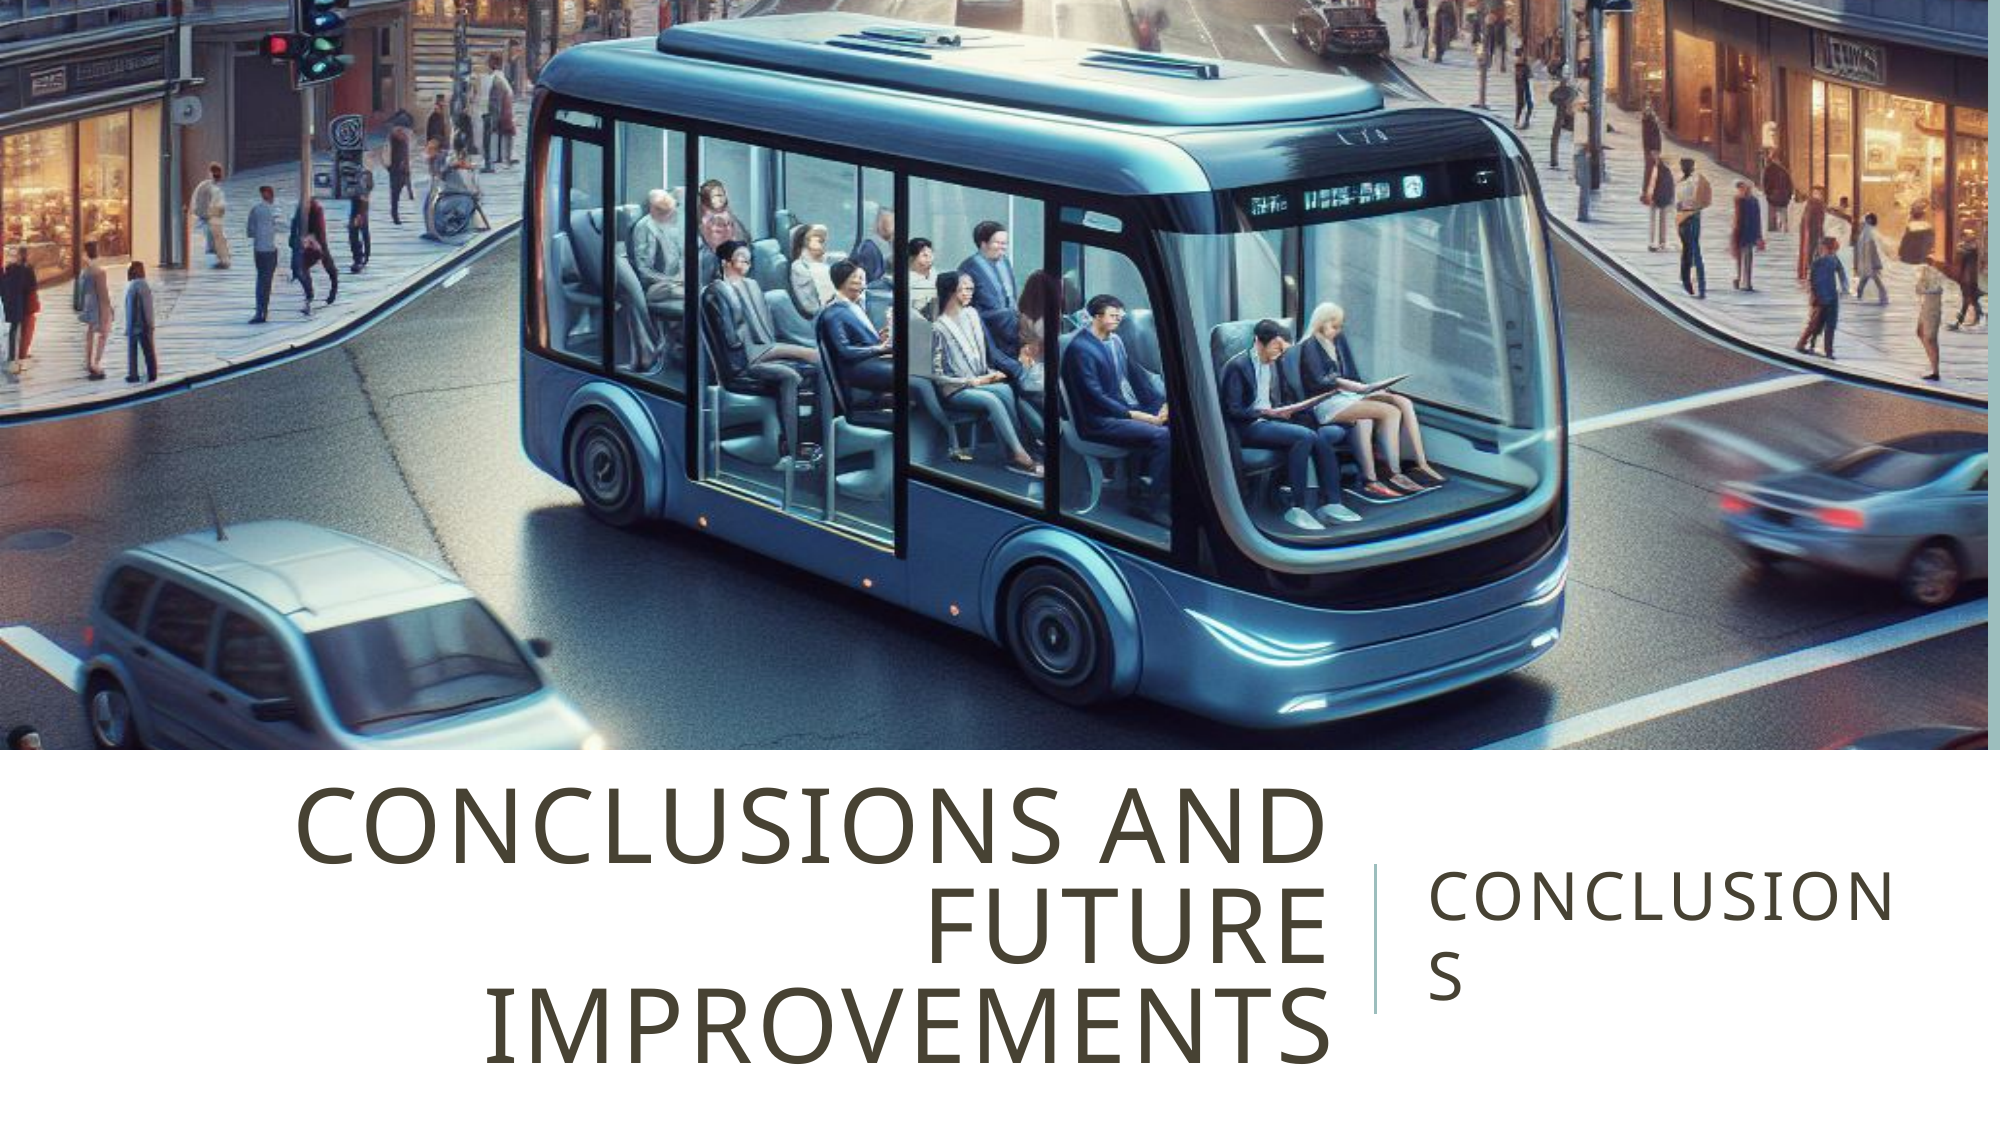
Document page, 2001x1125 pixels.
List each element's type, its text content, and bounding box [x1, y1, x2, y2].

picture [0, 0, 1989, 751]
subtitle conclusions [1412, 813, 1938, 1054]
title Conclusions and future improvements [75, 813, 1350, 1054]
